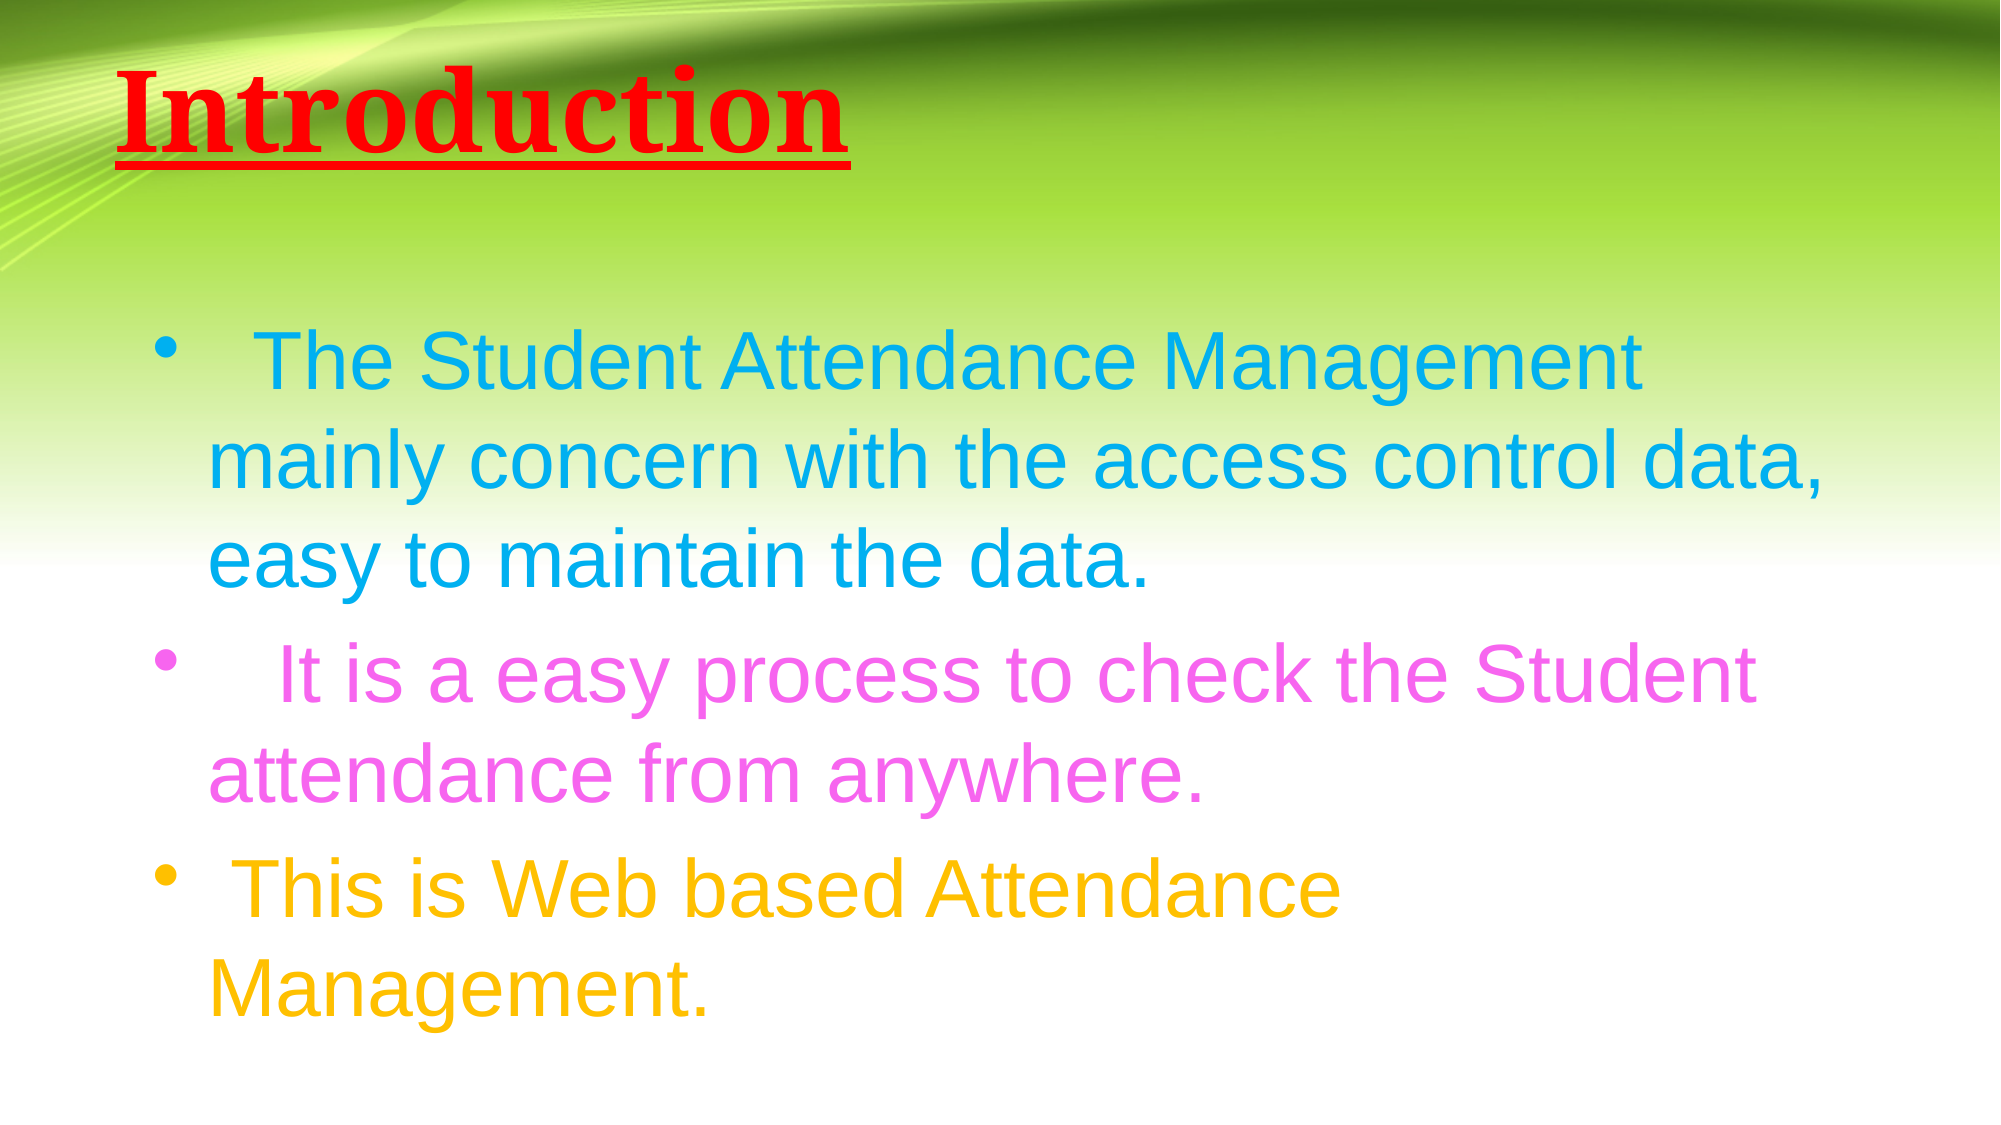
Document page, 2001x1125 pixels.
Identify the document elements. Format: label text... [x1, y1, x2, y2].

picture [0, 0, 2000, 1125]
list The Student Attendance Management mainly concern with the access control data, easy to maintain the data. It is a easy process to check the Student attendance from anywhere. This is Web based Attendance Management. [137, 299, 1863, 1049]
title Introduction [99, 30, 1901, 185]
